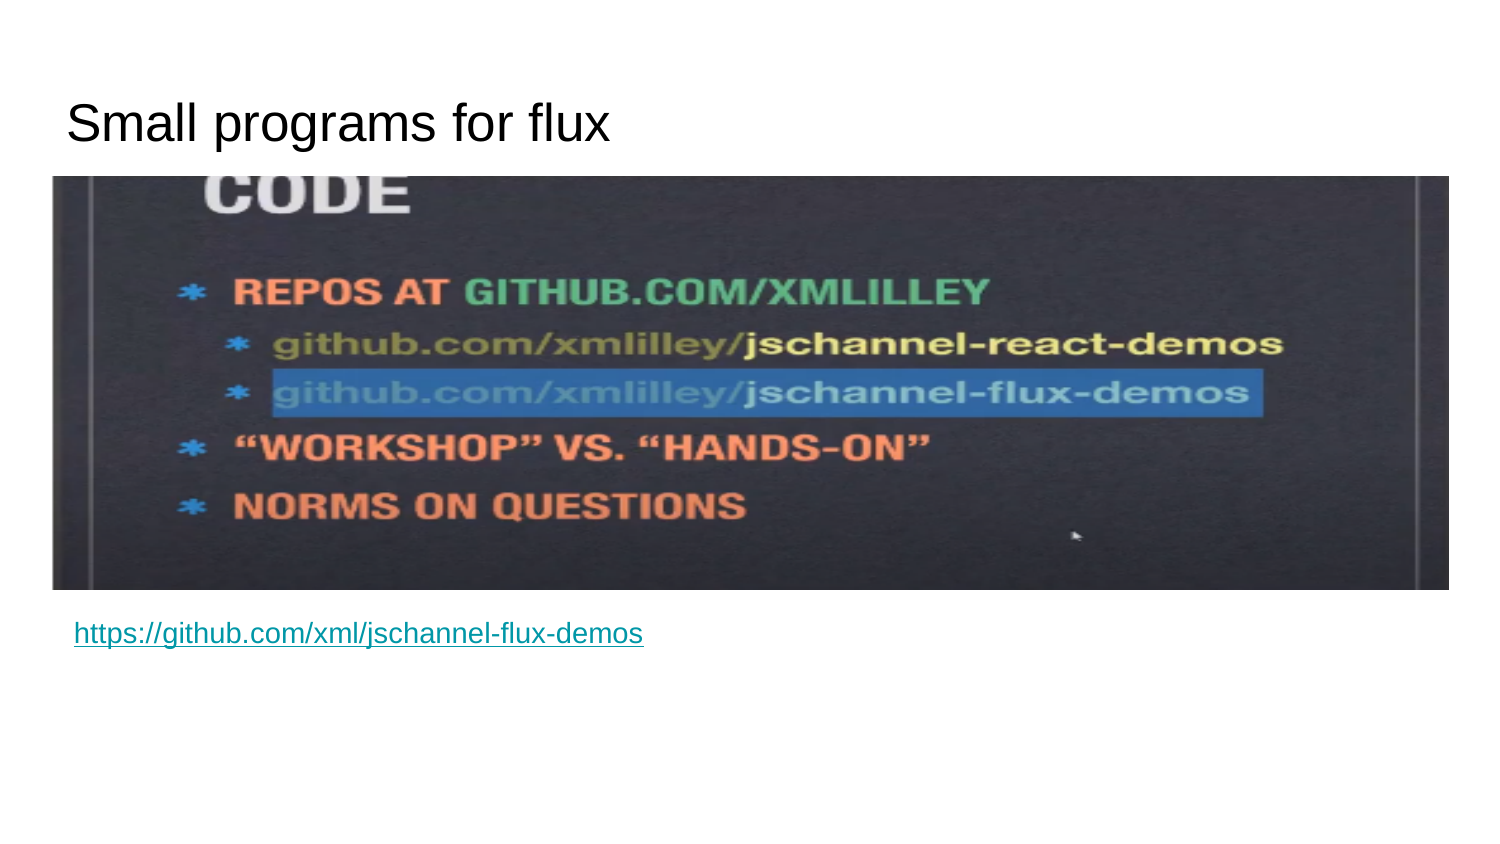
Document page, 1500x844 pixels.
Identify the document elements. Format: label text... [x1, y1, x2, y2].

title Small programs for flux [51, 72, 1449, 167]
text_box https://github.com/xml/jschannel-flux-demos [58, 599, 986, 735]
picture [50, 176, 1450, 590]
